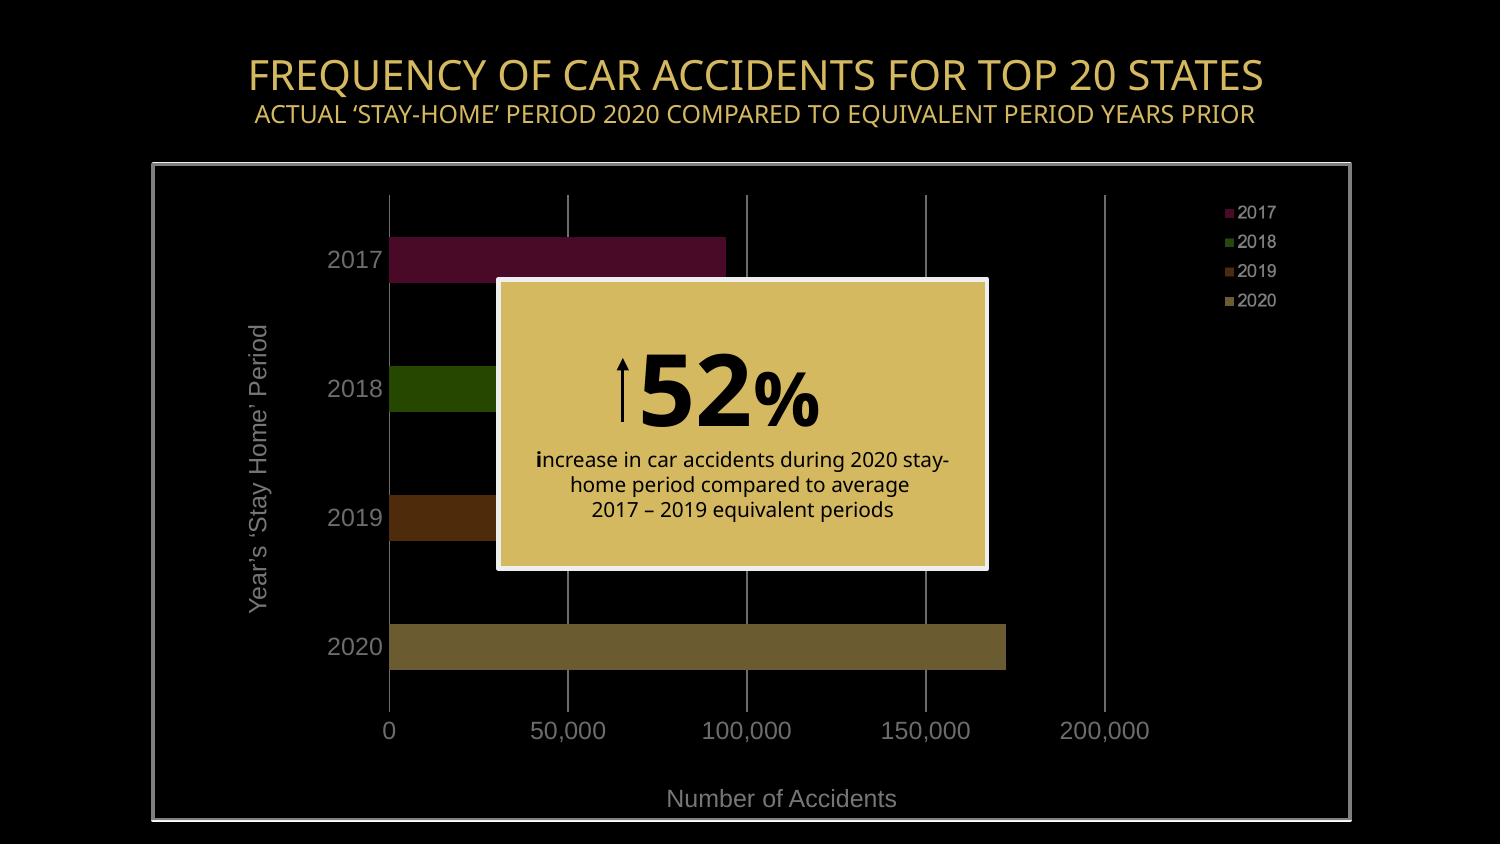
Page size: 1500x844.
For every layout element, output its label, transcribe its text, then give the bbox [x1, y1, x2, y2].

title FREQUENCY OF CAR ACCIDENTS FOR TOP 20 STATES ACTUAL ‘STAY-HOME’ PERIOD 2020 COMPARED TO EQUIVALENT PERIOD YEARS PRIOR [67, 60, 1445, 144]
chart [309, 183, 1168, 756]
text_box [147, 162, 1361, 821]
picture [1214, 194, 1288, 323]
